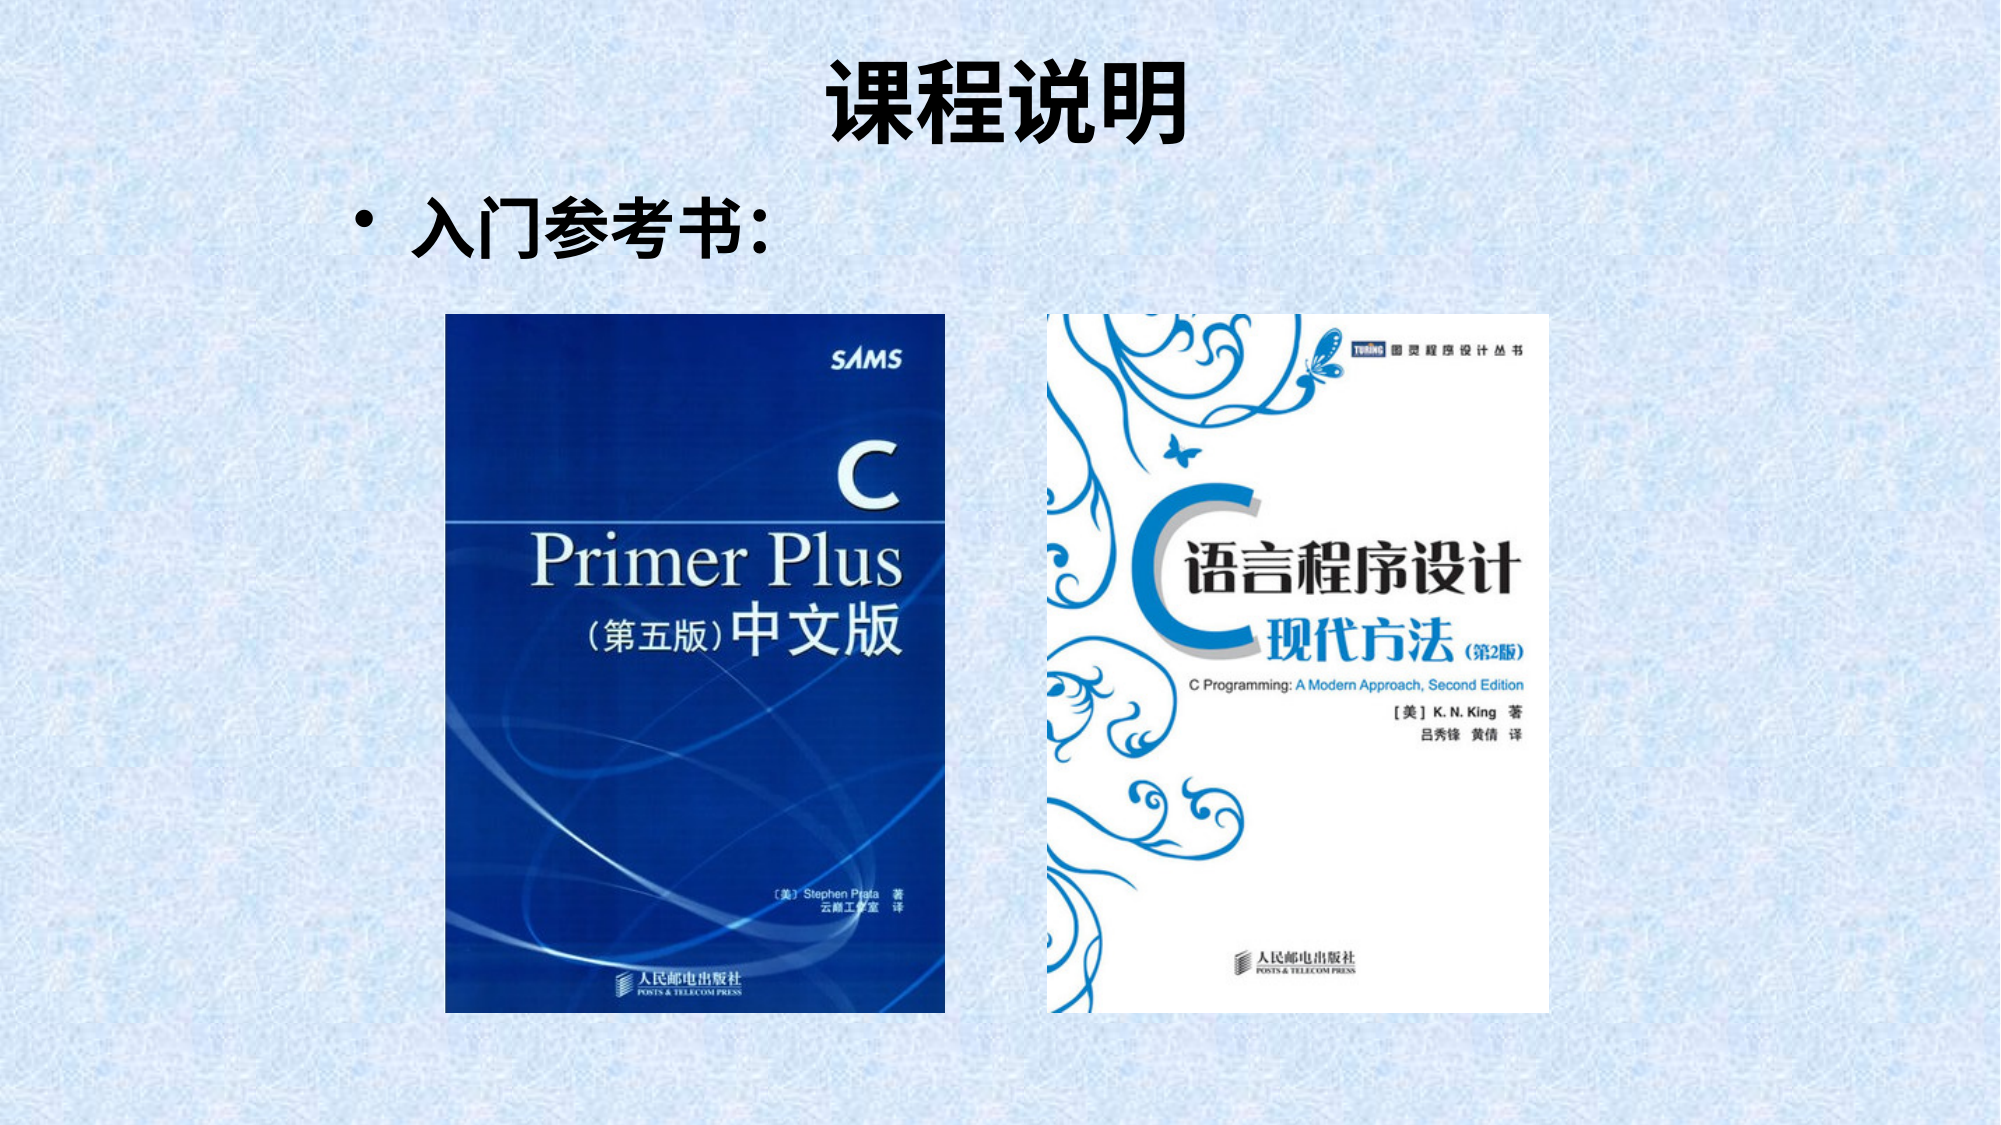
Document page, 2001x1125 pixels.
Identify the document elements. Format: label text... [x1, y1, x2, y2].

picture [0, 0, 2001, 1125]
title 课程说明 [337, 0, 1677, 163]
list 入门参考书： [338, 179, 1677, 292]
